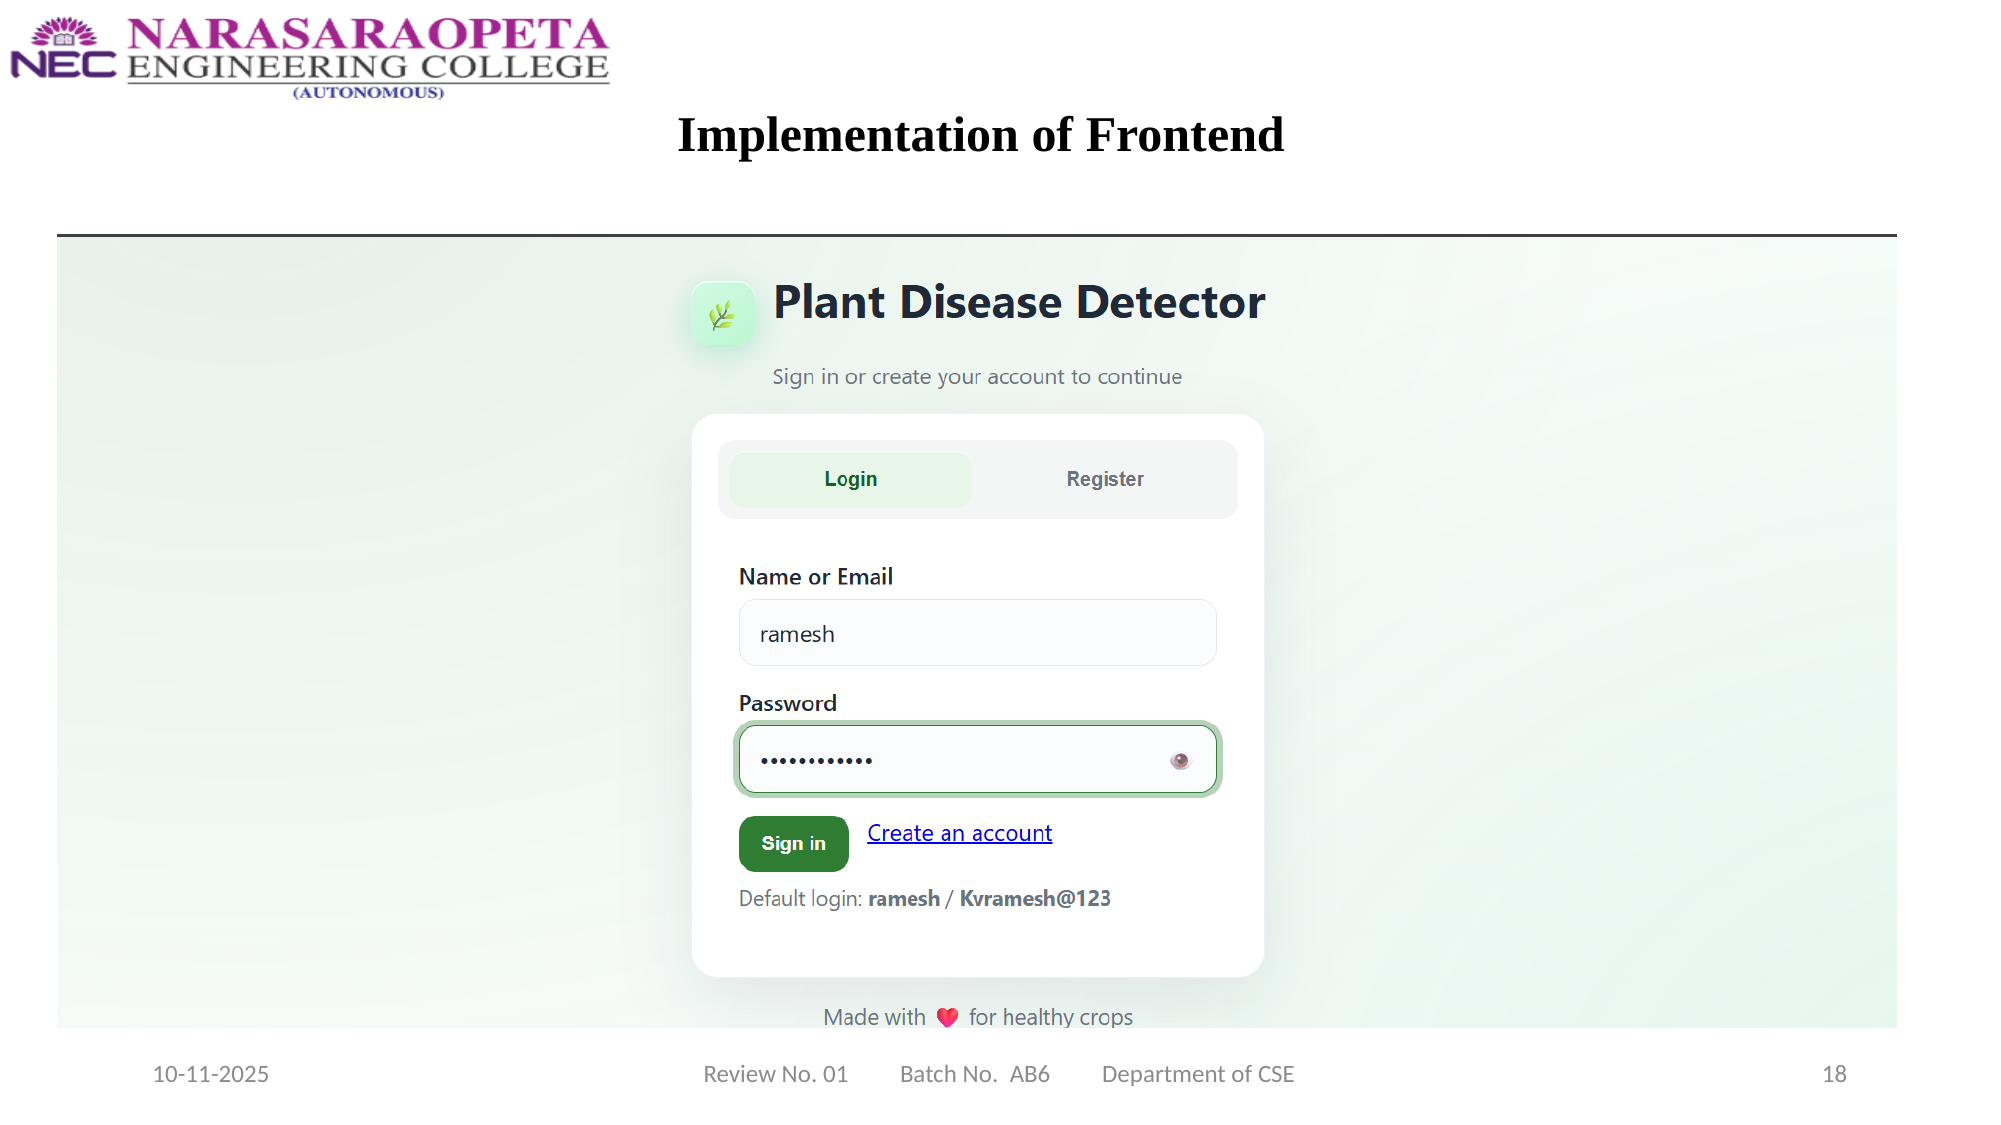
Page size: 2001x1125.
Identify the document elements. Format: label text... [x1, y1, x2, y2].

slide_number 18 [1412, 1042, 1863, 1103]
picture [57, 234, 1897, 1028]
footer Review No. 01 Batch No. AB6 Department of CSE [662, 1042, 1338, 1103]
text_box Implementation of Frontend [662, 94, 1663, 170]
picture [0, 10, 618, 106]
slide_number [137, 1042, 588, 1103]
